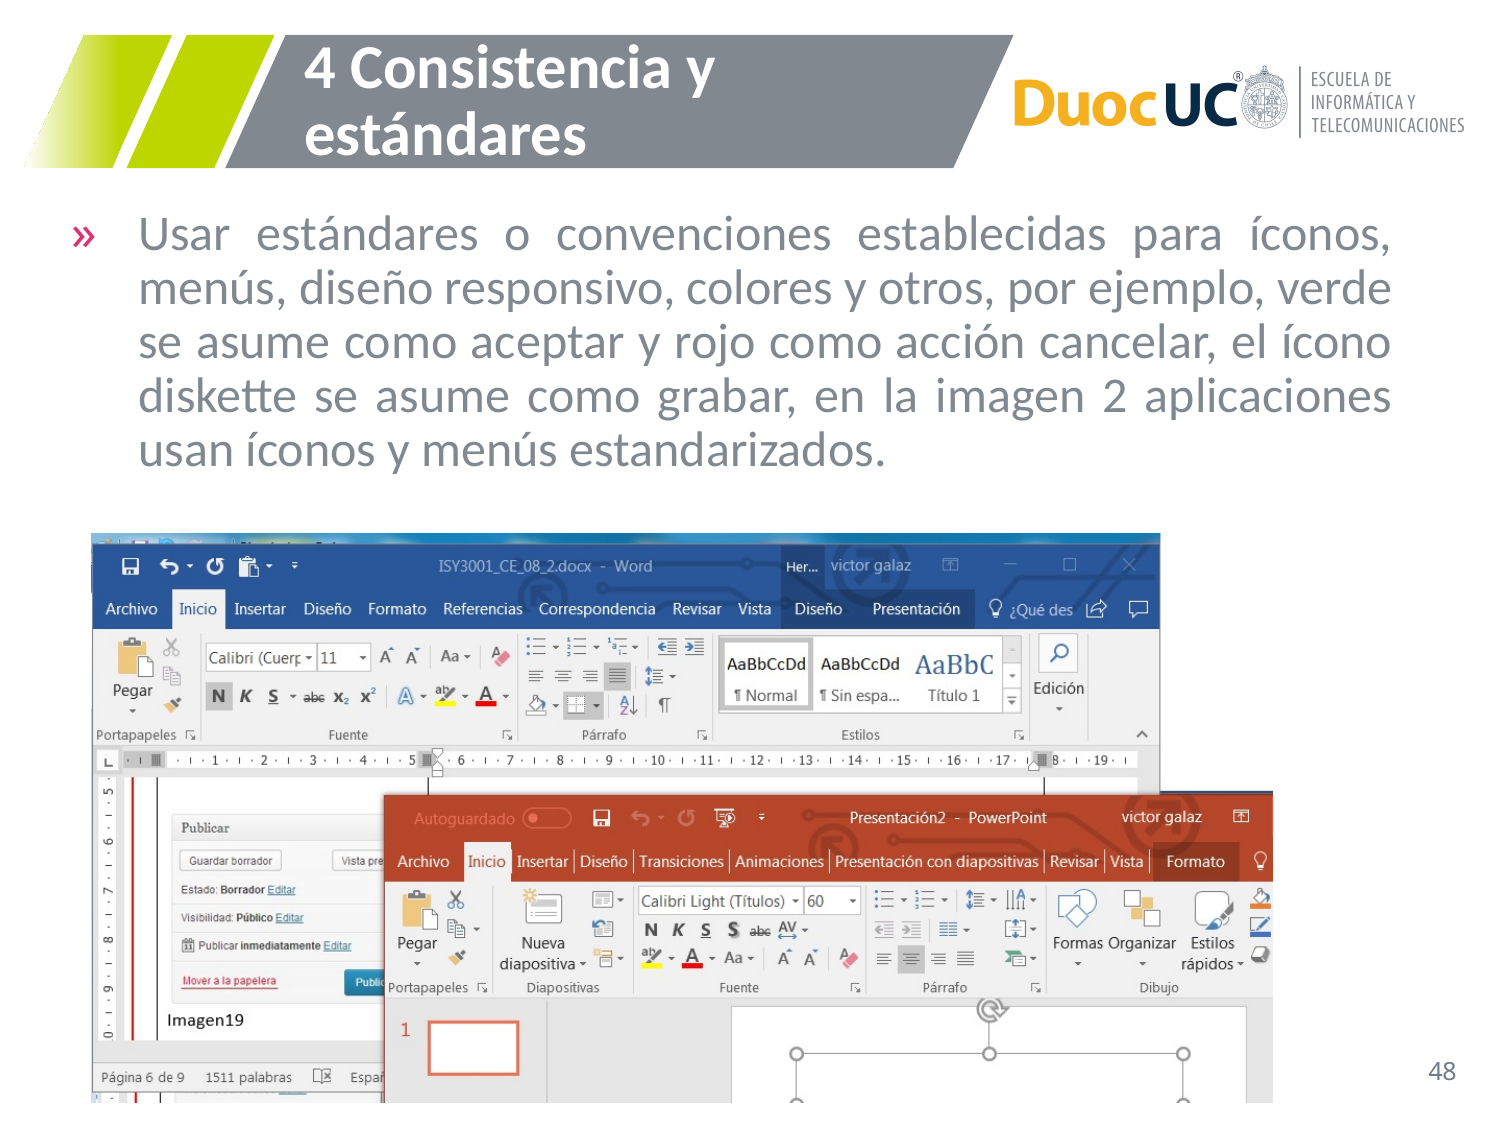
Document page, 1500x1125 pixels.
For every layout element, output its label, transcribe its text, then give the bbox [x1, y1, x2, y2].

list Usar estándares o convenciones establecidas para íconos, menús, diseño responsivo, colores y otros, por ejemplo, verde se asume como aceptar y rojo como acción cancelar, el ícono diskette se asume como grabar, en la imagen 2 aplicaciones usan íconos y menús estandarizados. [48, 199, 1408, 1043]
title 4 Consistencia y estándares [289, 34, 993, 169]
picture [1013, 63, 1465, 140]
picture [91, 533, 1273, 1103]
